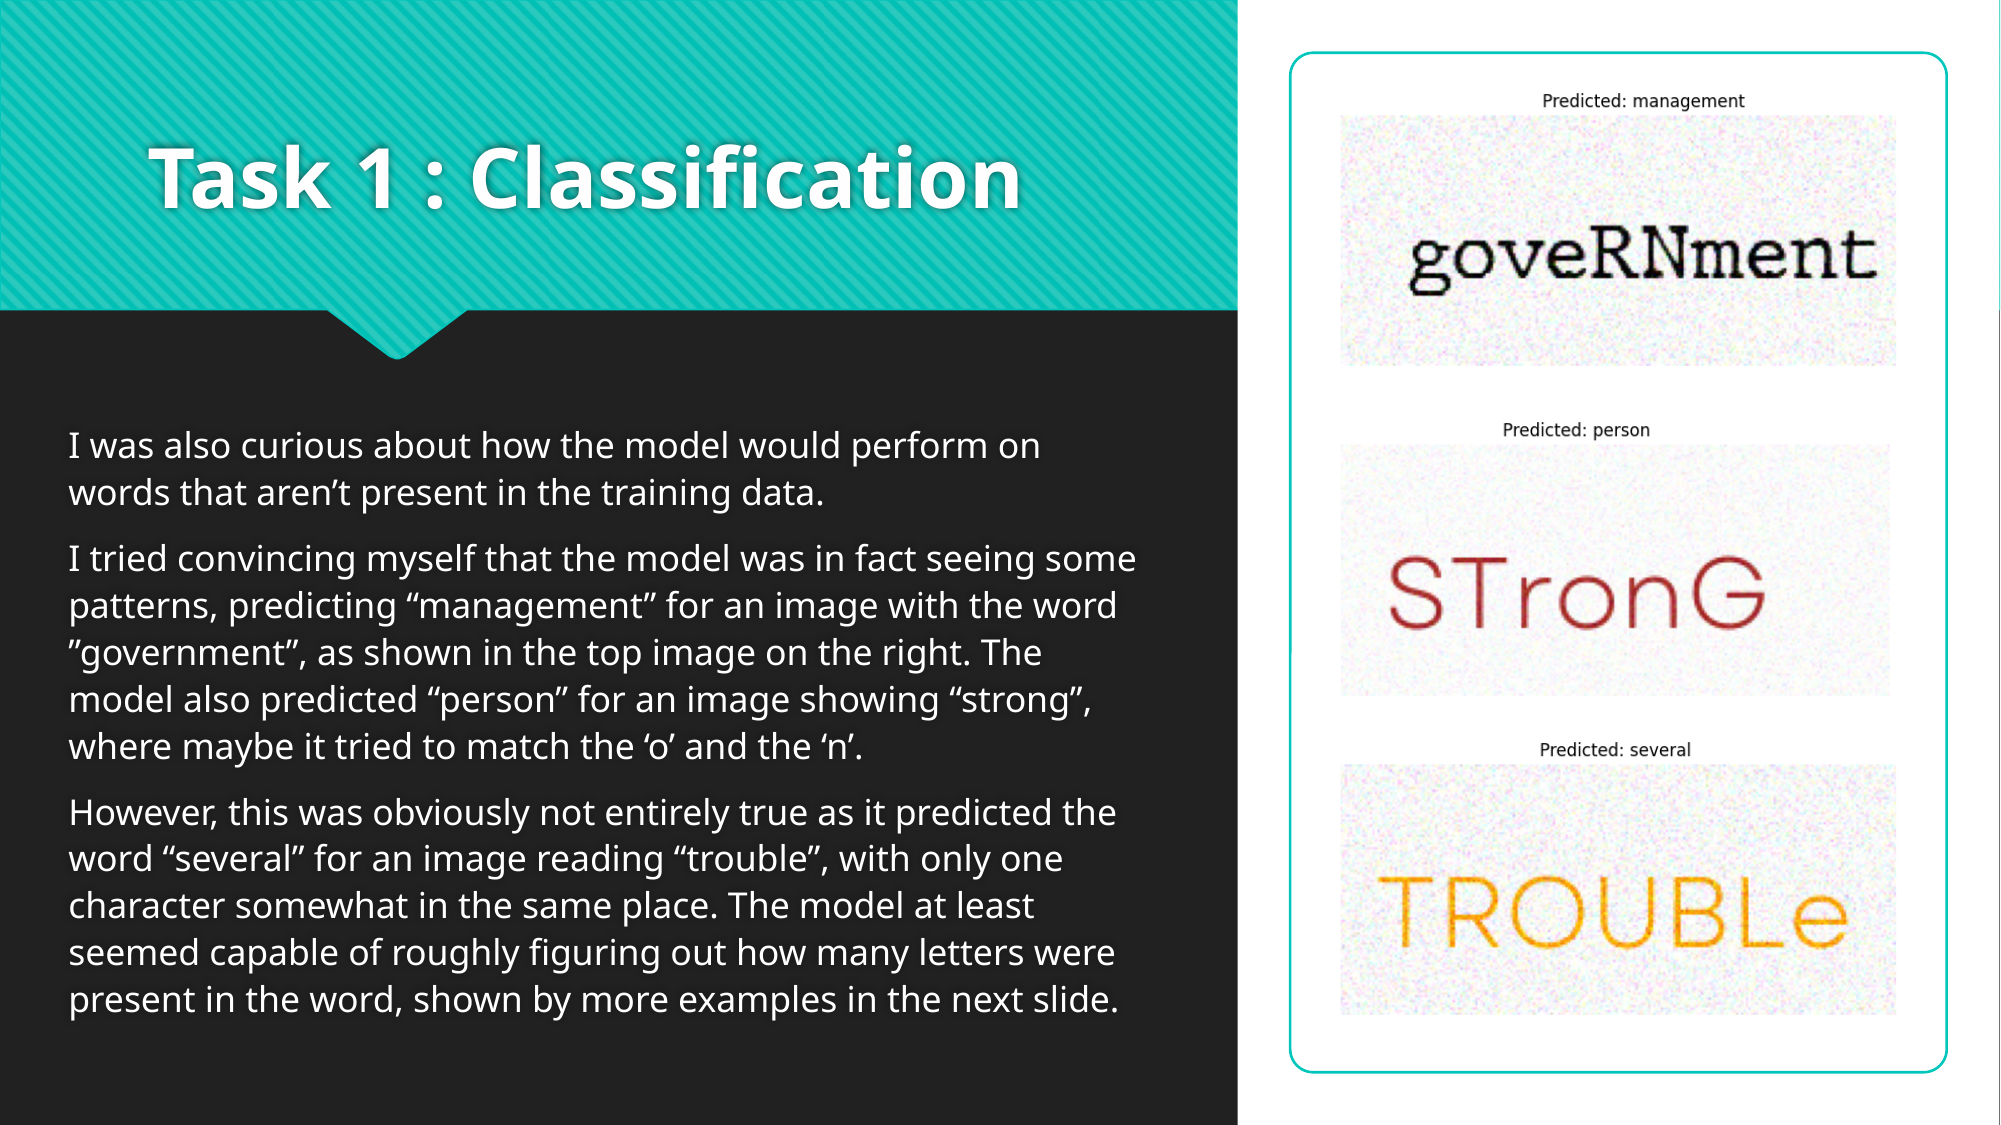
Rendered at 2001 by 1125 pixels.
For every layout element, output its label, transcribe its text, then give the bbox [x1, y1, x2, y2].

title Task 1 : Classification [132, 73, 1107, 233]
text_box [1288, 51, 1948, 1074]
list I was also curious about how the model would perform on words that aren’t present in the training data. I tried convincing myself that the model was in fact seeing some patterns, predicting “management” for an image with the word ”government”, as shown in the top image on the right. The model also predicted “person” for an image showing “strong”, where maybe it tried to match the ‘o’ and the ‘n’. However, this was obviously not entirely true as it predicted the word “several” for an image reading “trouble”, with only one character somewhat in the same place. The model at least seemed capable of roughly figuring out how many letters were present in the word, shown by more examples in the next slide. [53, 376, 1159, 1063]
picture [1340, 83, 1897, 377]
picture [1340, 732, 1897, 1026]
text_box [1236, 0, 2000, 1125]
picture [1340, 412, 1897, 706]
